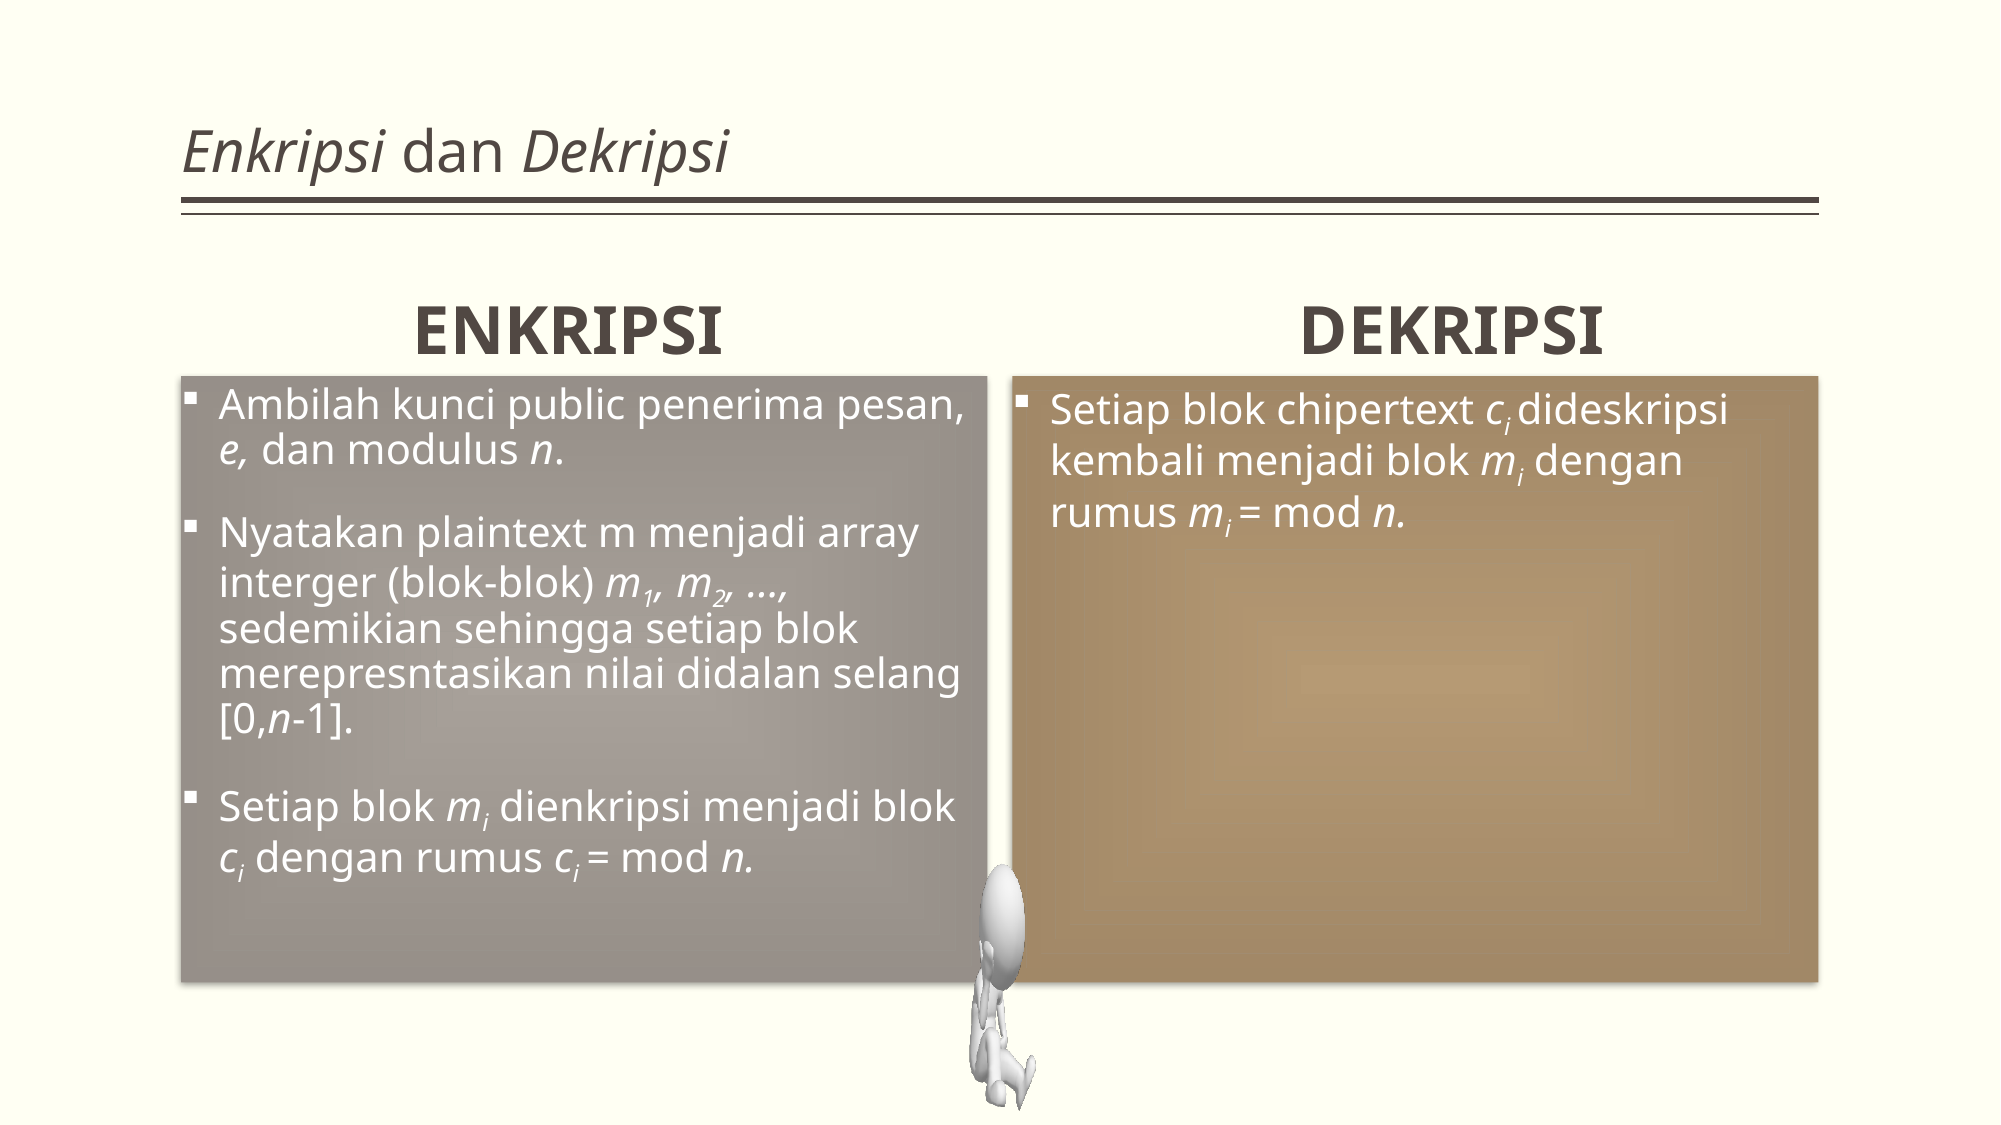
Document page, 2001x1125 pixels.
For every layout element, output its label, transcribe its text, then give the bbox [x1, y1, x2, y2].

text_box ENKRIPSI [397, 280, 739, 375]
text_box DEKRIPSI [1283, 280, 1627, 375]
title Enkripsi dan Dekripsi [181, 12, 1819, 193]
picture [950, 848, 1050, 1117]
